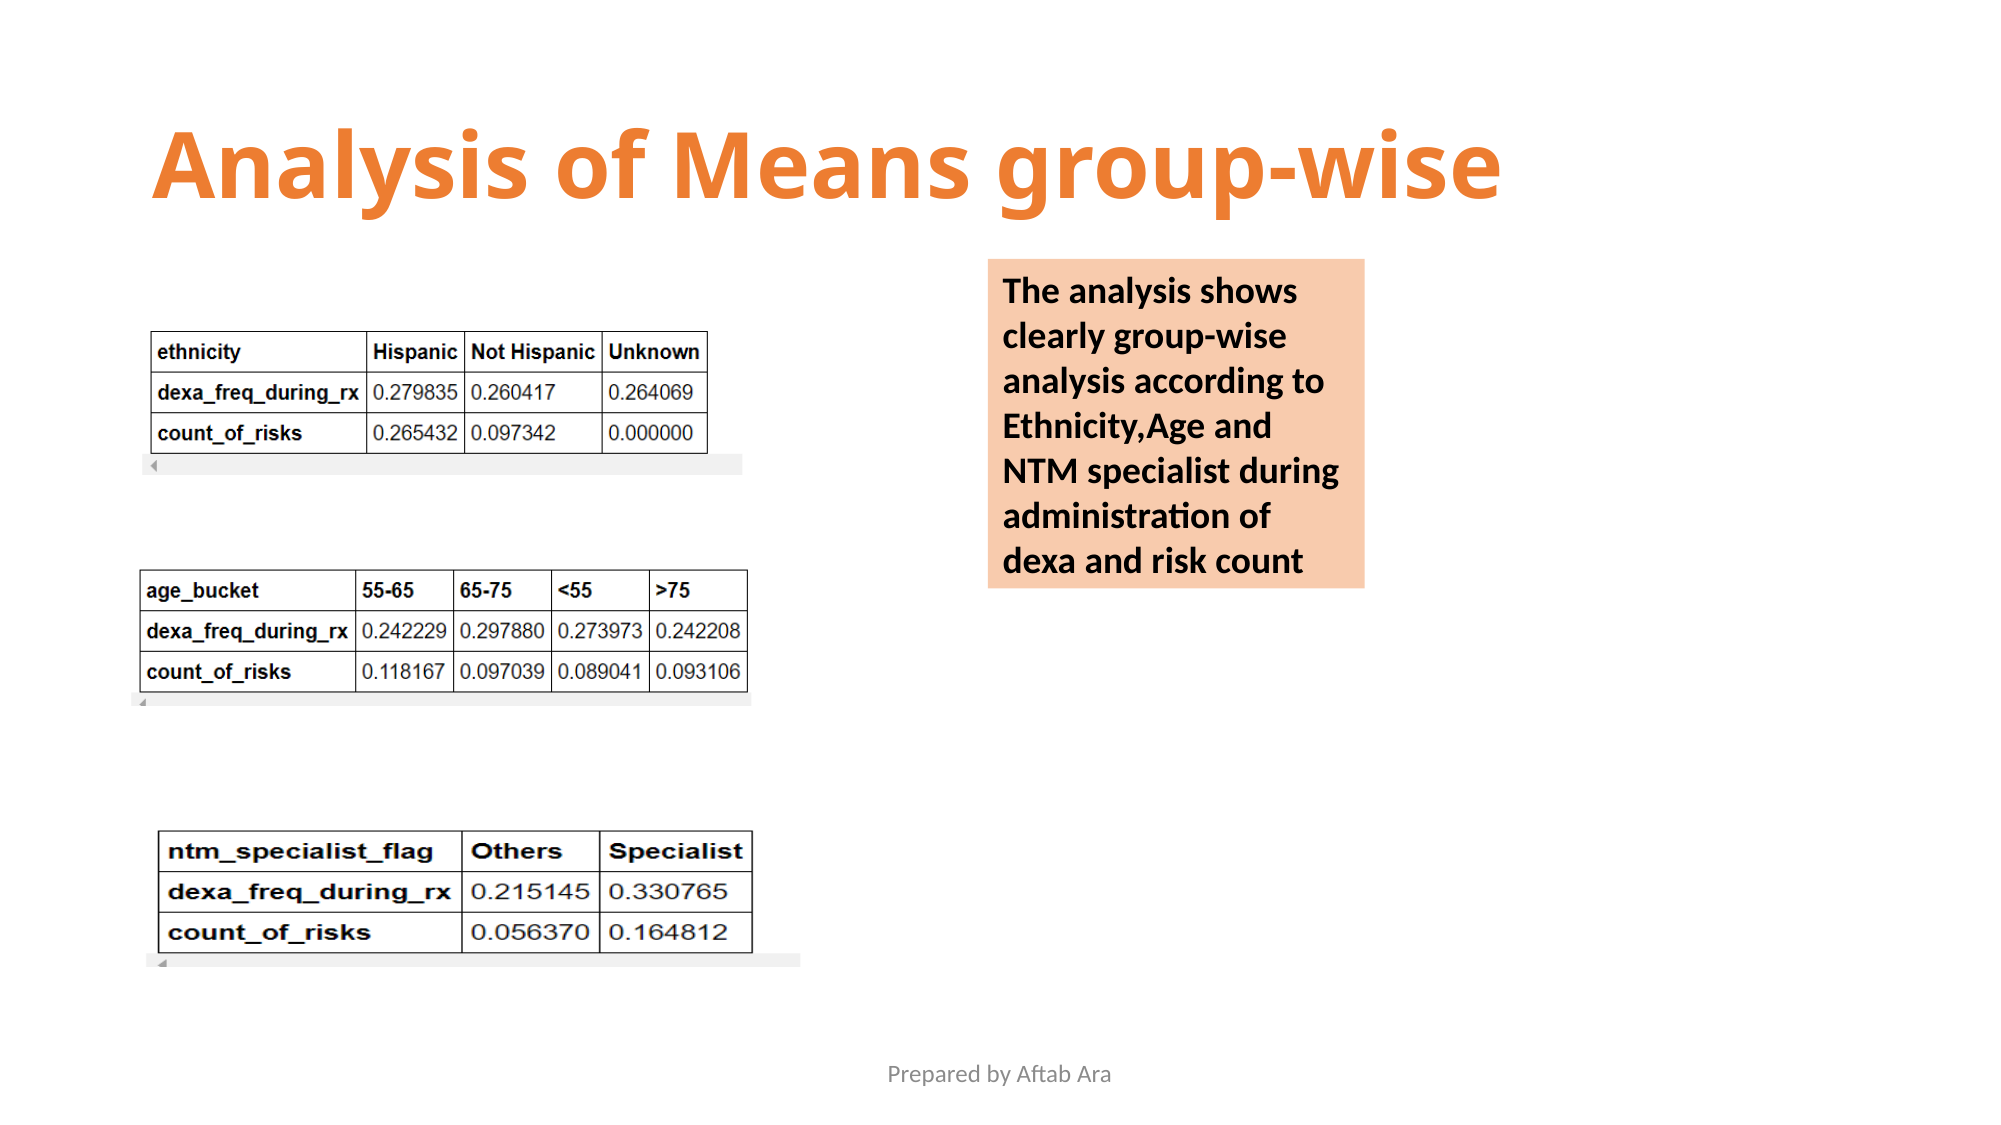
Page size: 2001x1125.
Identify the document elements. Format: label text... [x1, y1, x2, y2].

picture [128, 562, 752, 706]
title Analysis of Means group-wise [137, 59, 1863, 278]
picture [137, 330, 743, 475]
picture [137, 823, 801, 967]
text_box The analysis shows clearly group-wise analysis according to Ethnicity,Age and NTM specialist during administration of dexa and risk count [987, 258, 1365, 589]
footer Prepared by Aftab Ara [662, 1042, 1338, 1103]
